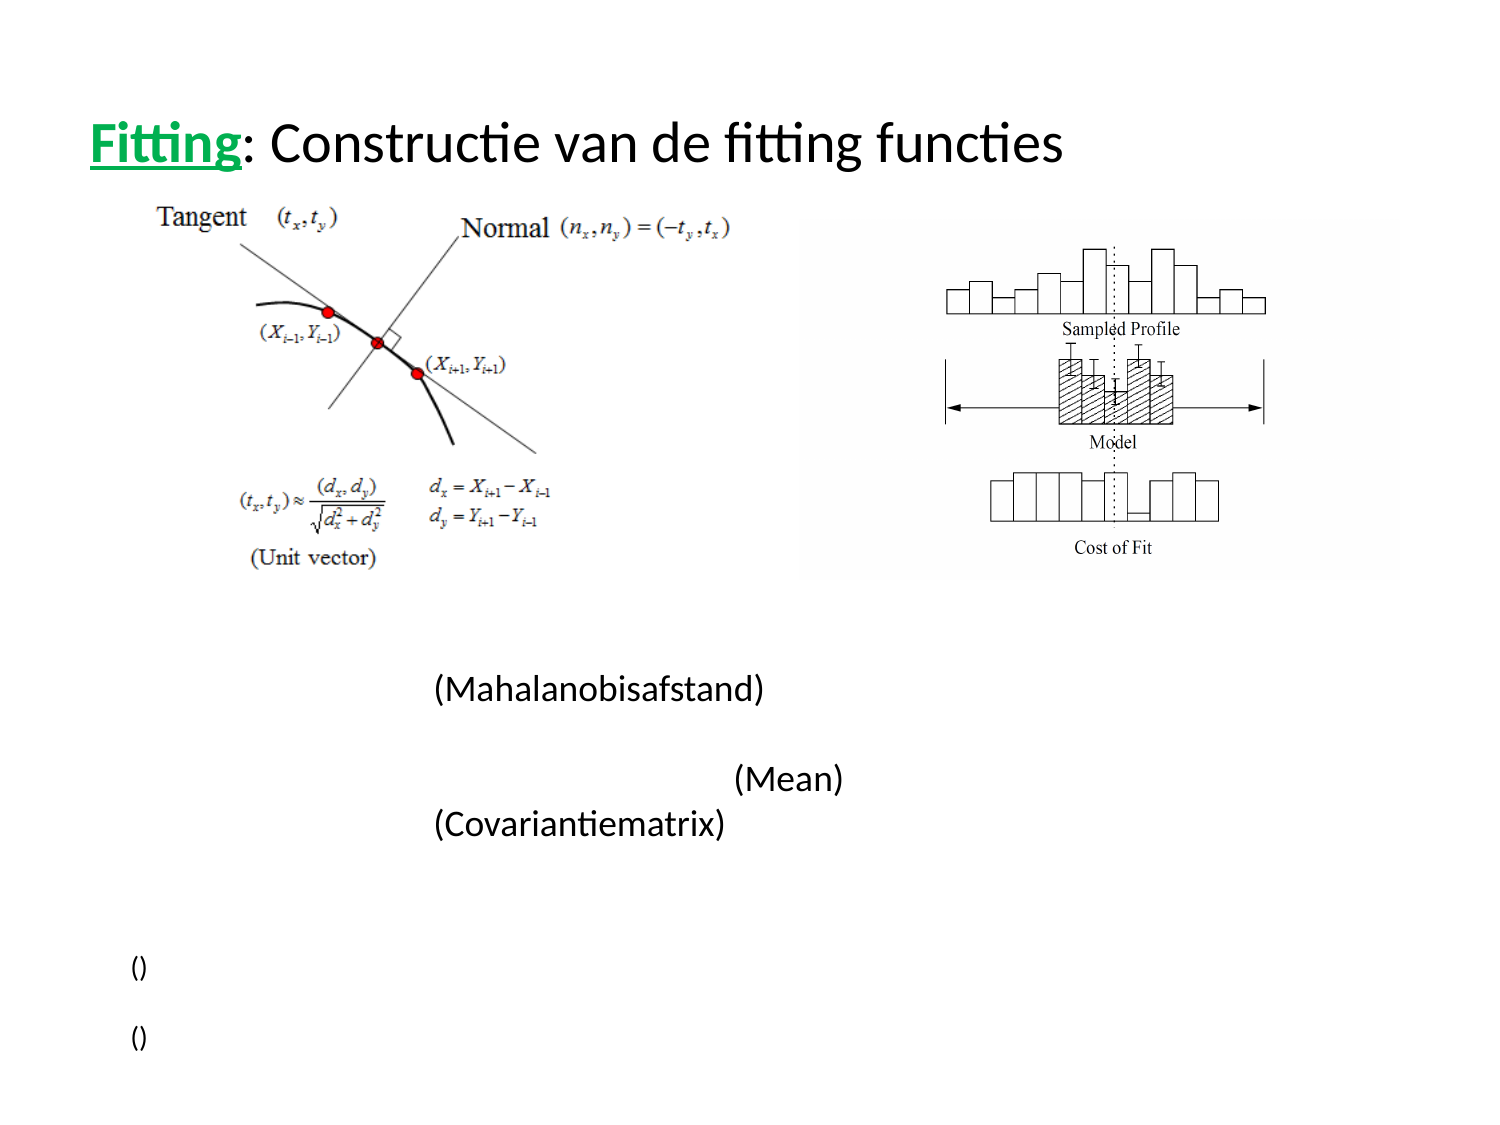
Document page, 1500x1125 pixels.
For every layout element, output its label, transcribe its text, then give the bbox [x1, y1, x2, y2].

title Fitting: Constructie van de fitting functies [75, 45, 1425, 233]
picture [799, 219, 1400, 580]
picture [144, 189, 742, 580]
